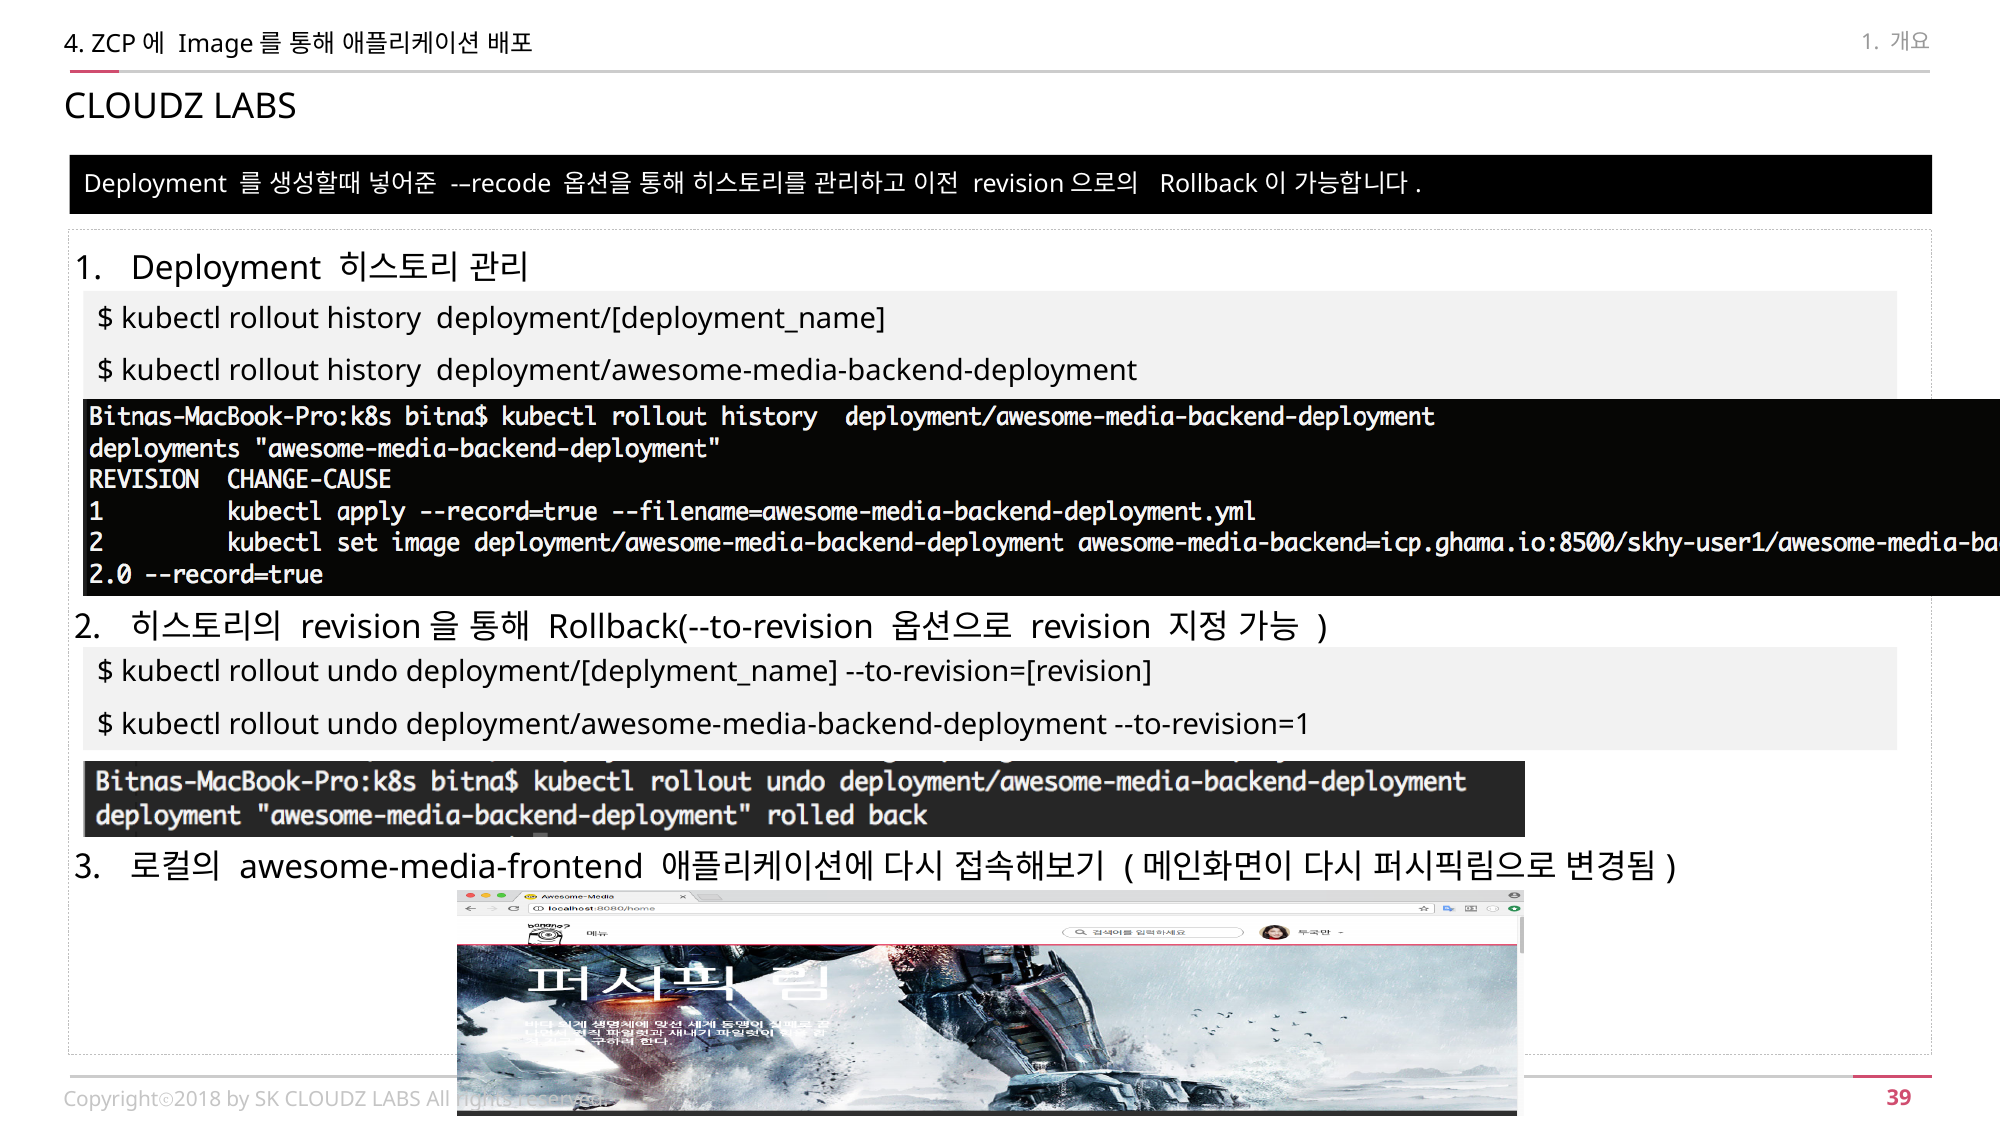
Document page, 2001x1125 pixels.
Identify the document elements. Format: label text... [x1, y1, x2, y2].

text_box $ kubectl rollout undo deployment/[deplyment_name] --to-revision=[revision] $ kubectl rollout undo deployment/awesome-media-backend-deployment --to-revision=1 [83, 647, 1898, 751]
list Deployment 를 생성할때 넣어준 -–recode 옵션을 통해 히스토리를 관리하고 이전 revision으로의 Rollback이 가능합니다. [69, 154, 1933, 214]
picture [457, 890, 1524, 1116]
list $ kubectl rollout history deployment/[deployment_name] $ kubectl rollout history deployment/awesome-media-backend-deployment [83, 290, 1898, 399]
picture [83, 761, 1525, 837]
footer Copyrightⓒ2018 by SK CLOUDZ LABS All rights reserved. [48, 1072, 1102, 1124]
list 1. 개요 [1159, 30, 1931, 79]
list CLOUDZ LABS [50, 79, 1931, 144]
list 4. ZCP에 Image를 통해 애플리케이션 배포 [50, 30, 1153, 78]
picture [83, 399, 2000, 596]
text_box Deployment 히스토리 관리 히스토리의 revision을 통해 Rollback(--to-revision 옵션으로 revision 지정 가능 ) 로컬의 awesome-media-frontend 애플리케이션에 다시 접속해보기 (메인화면이 다시 퍼시픽림으로 변경됨) [59, 238, 1962, 1052]
